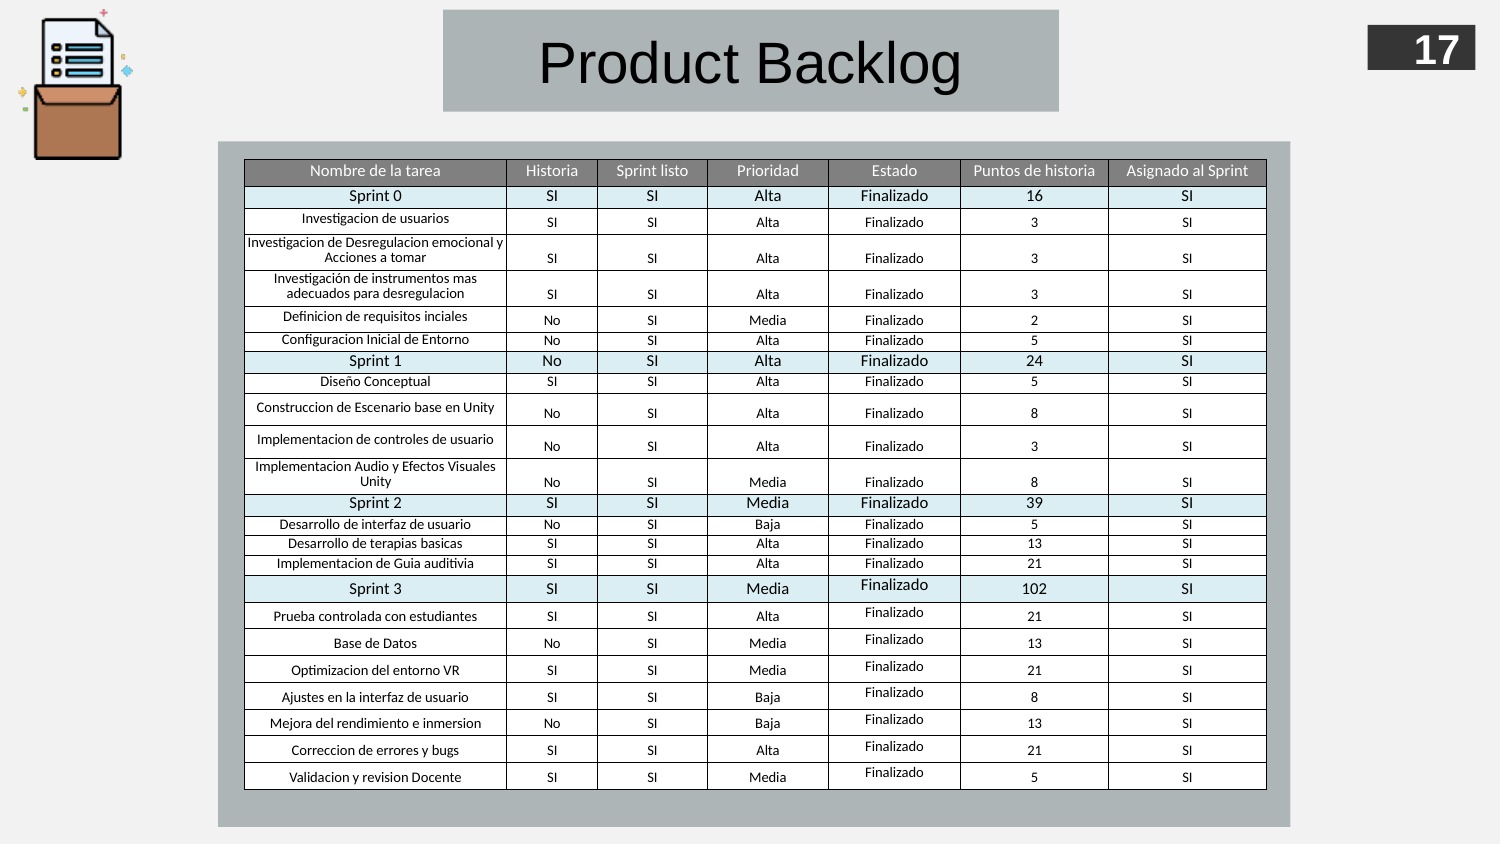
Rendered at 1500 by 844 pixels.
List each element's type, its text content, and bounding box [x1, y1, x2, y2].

table_cell Desarrollo de interfaz de usuario [245, 517, 506, 535]
table_cell SI [598, 235, 707, 270]
table_cell No [507, 459, 597, 494]
table_cell 21 [961, 556, 1108, 575]
table_cell Media [708, 763, 828, 789]
table_cell Finalizado [829, 271, 960, 306]
table_cell Alta [708, 352, 828, 373]
table_cell SI [598, 333, 707, 351]
table_cell No [507, 517, 597, 535]
table_header Asignado al Sprint [1109, 160, 1266, 186]
table_cell SI [1109, 495, 1266, 516]
table_cell SI [1109, 517, 1266, 535]
table_cell SI [507, 187, 597, 208]
table_cell Media [708, 459, 828, 494]
table_cell Alta [708, 187, 828, 208]
table_cell SI [598, 556, 707, 575]
table_cell SI [598, 536, 707, 555]
table_cell 3 [961, 209, 1108, 234]
table_cell Media [708, 656, 828, 682]
table_cell SI [507, 576, 597, 602]
table_cell Sprint 1 [245, 352, 506, 373]
table_cell Implementacion de controles de usuario [245, 426, 506, 458]
table_cell SI [1109, 536, 1266, 555]
table_cell SI [598, 495, 707, 516]
table_cell Finalizado [829, 656, 960, 682]
table_cell Sprint 0 [245, 187, 506, 208]
table_cell Alta [708, 333, 828, 351]
table_cell SI [1109, 271, 1266, 306]
table_cell Finalizado [829, 536, 960, 555]
table_cell SI [1109, 576, 1266, 602]
table_cell Finalizado [829, 683, 960, 709]
table_cell Media [708, 629, 828, 655]
table_cell SI [598, 710, 707, 735]
table_cell SI [598, 187, 707, 208]
table_cell SI [507, 536, 597, 555]
table_cell Finalizado [829, 459, 960, 494]
table_cell SI [1109, 187, 1266, 208]
table_cell 5 [961, 333, 1108, 351]
table_cell Definicion de requisitos inciales [245, 307, 506, 332]
table_cell Investigacion de Desregulacion emocional y Acciones a tomar [245, 235, 506, 270]
table_cell SI [598, 656, 707, 682]
table_cell SI [598, 459, 707, 494]
table_cell 21 [961, 656, 1108, 682]
table_cell SI [1109, 736, 1266, 762]
table_cell 39 [961, 495, 1108, 516]
table_cell 5 [961, 517, 1108, 535]
table_cell Alta [708, 556, 828, 575]
table_cell SI [507, 495, 597, 516]
table_cell SI [507, 271, 597, 306]
table_cell No [507, 307, 597, 332]
table_cell SI [1109, 556, 1266, 575]
table_cell SI [1109, 352, 1266, 373]
table_cell SI [598, 683, 707, 709]
table_cell Finalizado [829, 394, 960, 425]
text_box Product Backlog [443, 9, 1059, 112]
table_cell SI [598, 394, 707, 425]
table_cell 24 [961, 352, 1108, 373]
table_cell Correccion de errores y bugs [245, 736, 506, 762]
table_cell SI [1109, 763, 1266, 789]
table_cell SI [1109, 374, 1266, 393]
table_cell Finalizado [829, 495, 960, 516]
table_cell SI [1109, 209, 1266, 234]
table_cell 5 [961, 374, 1108, 393]
table_cell Alta [708, 536, 828, 555]
table_cell SI [598, 576, 707, 602]
table_cell SI [1109, 683, 1266, 709]
table_cell Alta [708, 426, 828, 458]
table_cell SI [1109, 333, 1266, 351]
table_cell Construccion de Escenario base en Unity [245, 394, 506, 425]
table_cell SI [1109, 394, 1266, 425]
table_header Historia [507, 160, 597, 186]
table_cell 8 [961, 394, 1108, 425]
table_cell 102 [961, 576, 1108, 602]
table_cell Sprint 3 [245, 576, 506, 602]
table_cell SI [598, 603, 707, 628]
table_cell Prueba controlada con estudiantes [245, 603, 506, 628]
table_cell 13 [961, 629, 1108, 655]
table_cell Finalizado [829, 187, 960, 208]
table_cell Alta [708, 603, 828, 628]
table_cell SI [1109, 459, 1266, 494]
table_cell Finalizado [829, 426, 960, 458]
table_cell No [507, 394, 597, 425]
table_cell SI [507, 374, 597, 393]
table_cell Investigación de instrumentos mas adecuados para desregulacion [245, 271, 506, 306]
table_cell SI [598, 629, 707, 655]
table_cell SI [598, 271, 707, 306]
table_cell Alta [708, 374, 828, 393]
table_cell SI [507, 736, 597, 762]
table_cell SI [598, 763, 707, 789]
table_cell SI [1109, 307, 1266, 332]
table_cell Finalizado [829, 352, 960, 373]
table_cell SI [1109, 603, 1266, 628]
table_header Sprint listo [598, 160, 707, 186]
table_cell Finalizado [829, 736, 960, 762]
table_cell SI [598, 352, 707, 373]
table_cell Sprint 2 [245, 495, 506, 516]
table_cell Alta [708, 394, 828, 425]
picture [0, 9, 151, 160]
table_cell Finalizado [829, 603, 960, 628]
table_cell SI [507, 763, 597, 789]
table_cell Finalizado [829, 556, 960, 575]
table_cell Investigacion de usuarios [245, 209, 506, 234]
text_box [216, 139, 1293, 829]
table_cell Media [708, 307, 828, 332]
table_cell SI [507, 235, 597, 270]
table_cell SI [507, 603, 597, 628]
table_cell 8 [961, 459, 1108, 494]
table_cell 21 [961, 603, 1108, 628]
table_cell Alta [708, 235, 828, 270]
table_cell SI [1109, 656, 1266, 682]
table_cell Finalizado [829, 209, 960, 234]
table_cell 2 [961, 307, 1108, 332]
table_cell Finalizado [829, 374, 960, 393]
table_cell SI [598, 736, 707, 762]
table_cell Ajustes en la interfaz de usuario [245, 683, 506, 709]
table_cell 16 [961, 187, 1108, 208]
table_cell 3 [961, 235, 1108, 270]
table_cell Validacion y revision Docente [245, 763, 506, 789]
table_cell No [507, 629, 597, 655]
table_cell Baja [708, 710, 828, 735]
table_cell Implementacion de Guia auditivia [245, 556, 506, 575]
table_cell Desarrollo de terapias basicas [245, 536, 506, 555]
table_cell 3 [961, 426, 1108, 458]
table_cell Finalizado [829, 710, 960, 735]
slide_number 17 [1367, 24, 1476, 70]
table_cell Baja [708, 517, 828, 535]
table_header Prioridad [708, 160, 828, 186]
table_cell Base de Datos [245, 629, 506, 655]
table_cell SI [1109, 710, 1266, 735]
table_cell SI [507, 683, 597, 709]
table_cell SI [507, 209, 597, 234]
table_cell Finalizado [829, 517, 960, 535]
table_cell Finalizado [829, 629, 960, 655]
table_cell Baja [708, 683, 828, 709]
table_cell Implementacion Audio y Efectos Visuales Unity [245, 459, 506, 494]
table_cell Diseño Conceptual [245, 374, 506, 393]
table_cell SI [507, 556, 597, 575]
table_cell Alta [708, 209, 828, 234]
table_cell Alta [708, 736, 828, 762]
table_header Nombre de la tarea [245, 160, 506, 186]
table_header Puntos de historia [961, 160, 1108, 186]
table_cell Mejora del rendimiento e inmersion [245, 710, 506, 735]
table_cell SI [598, 426, 707, 458]
table_cell 13 [961, 710, 1108, 735]
table_cell 5 [961, 763, 1108, 789]
table_cell Finalizado [829, 235, 960, 270]
table_cell No [507, 426, 597, 458]
table_cell Finalizado [829, 763, 960, 789]
table_cell Optimizacion del entorno VR [245, 656, 506, 682]
table_cell SI [1109, 426, 1266, 458]
table_cell SI [598, 517, 707, 535]
table_cell SI [598, 209, 707, 234]
table_cell Finalizado [829, 307, 960, 332]
table_cell SI [1109, 629, 1266, 655]
table_cell SI [507, 656, 597, 682]
table_cell Configuracion Inicial de Entorno [245, 333, 506, 351]
table_cell 3 [961, 271, 1108, 306]
table_cell 8 [961, 683, 1108, 709]
table_cell Finalizado [829, 576, 960, 602]
table_cell SI [1109, 235, 1266, 270]
table_cell 21 [961, 736, 1108, 762]
table_cell Finalizado [829, 333, 960, 351]
table_cell Media [708, 495, 828, 516]
table_cell No [507, 352, 597, 373]
table_cell SI [598, 374, 707, 393]
table_cell No [507, 333, 597, 351]
table_header Estado [829, 160, 960, 186]
table_cell SI [598, 307, 707, 332]
table_cell Media [708, 576, 828, 602]
table_cell No [507, 710, 597, 735]
table_cell 13 [961, 536, 1108, 555]
table_cell Alta [708, 271, 828, 306]
